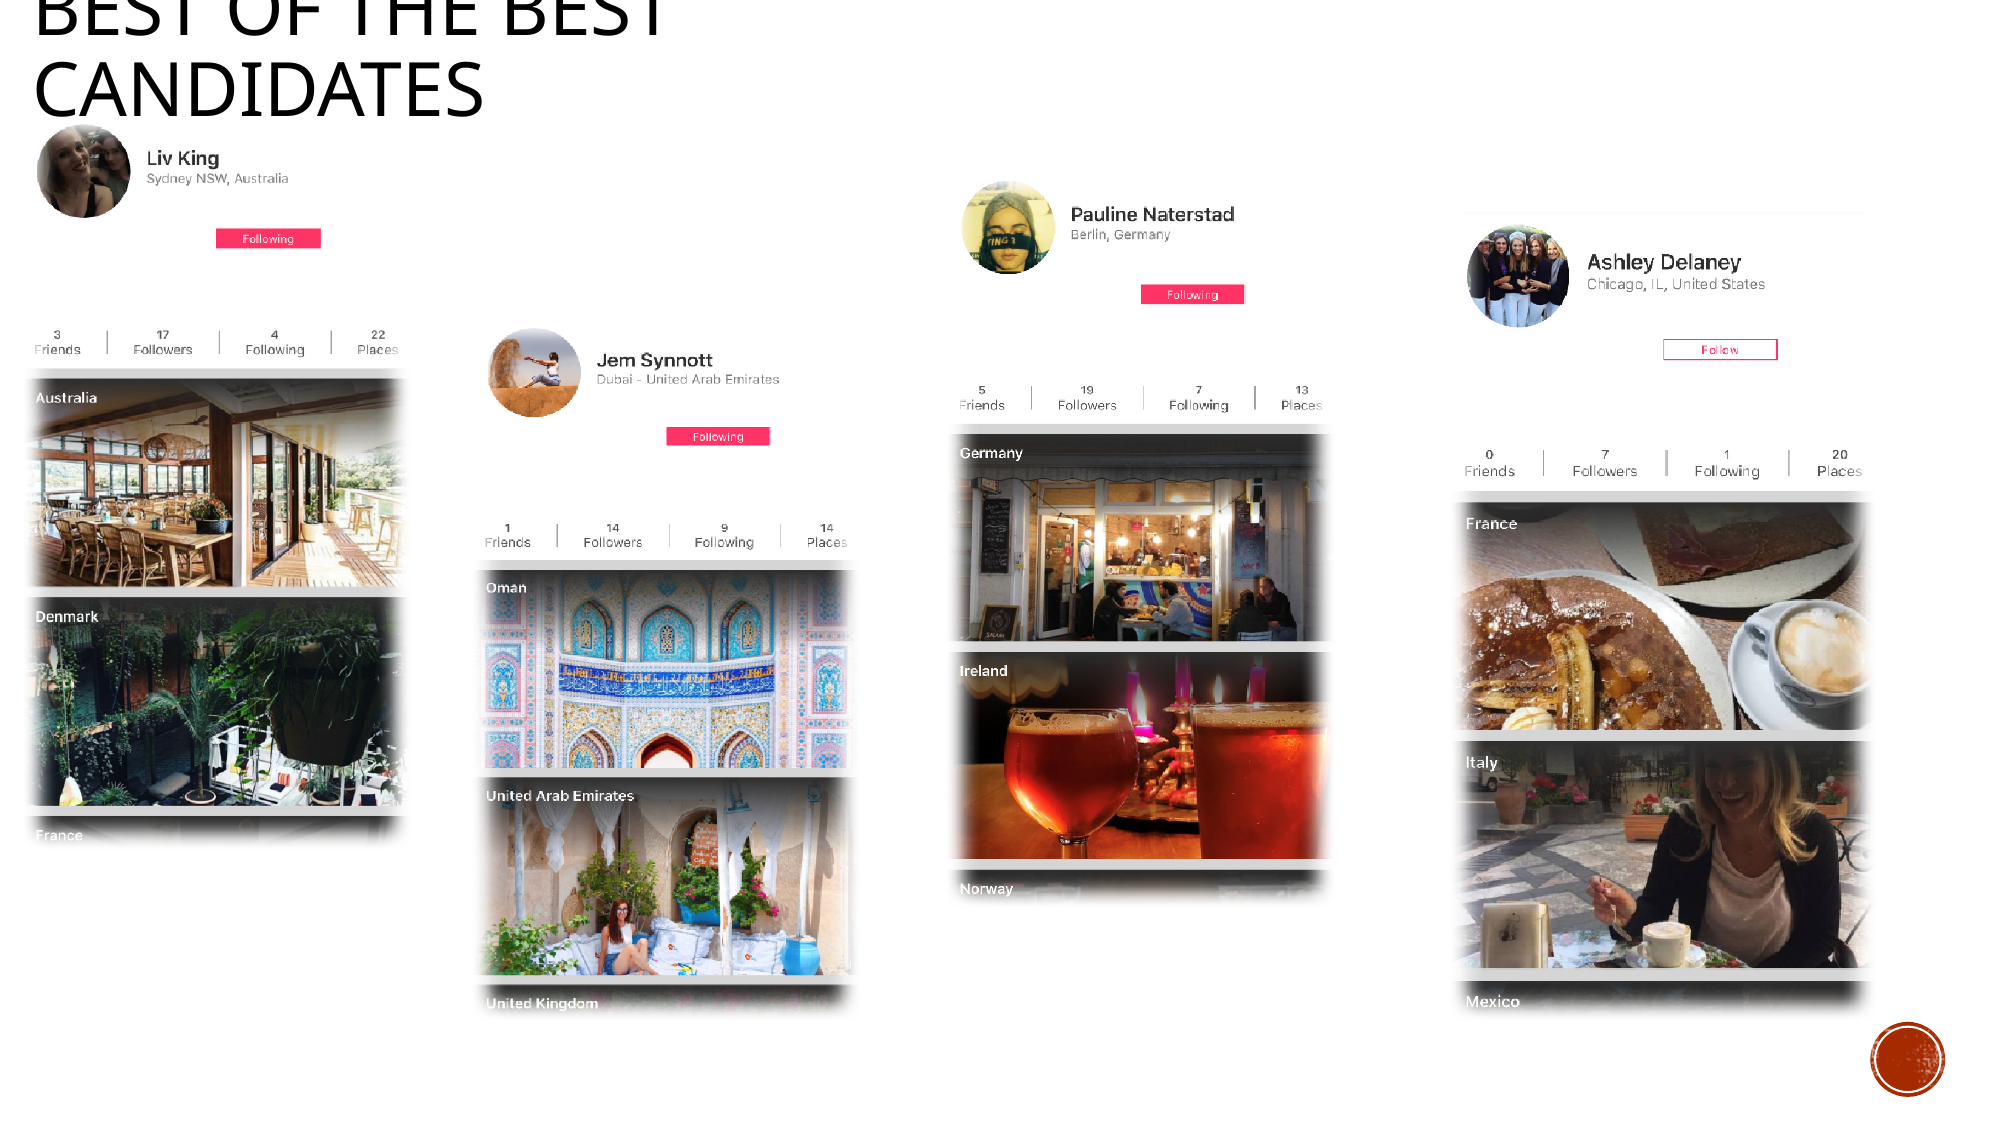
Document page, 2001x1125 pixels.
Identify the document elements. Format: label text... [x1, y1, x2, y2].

picture [948, 175, 1333, 907]
picture [1443, 213, 1874, 1019]
picture [473, 320, 859, 1020]
text_box BEST OF THE BEST CANDIDATES [17, 0, 1071, 141]
picture [23, 115, 411, 848]
